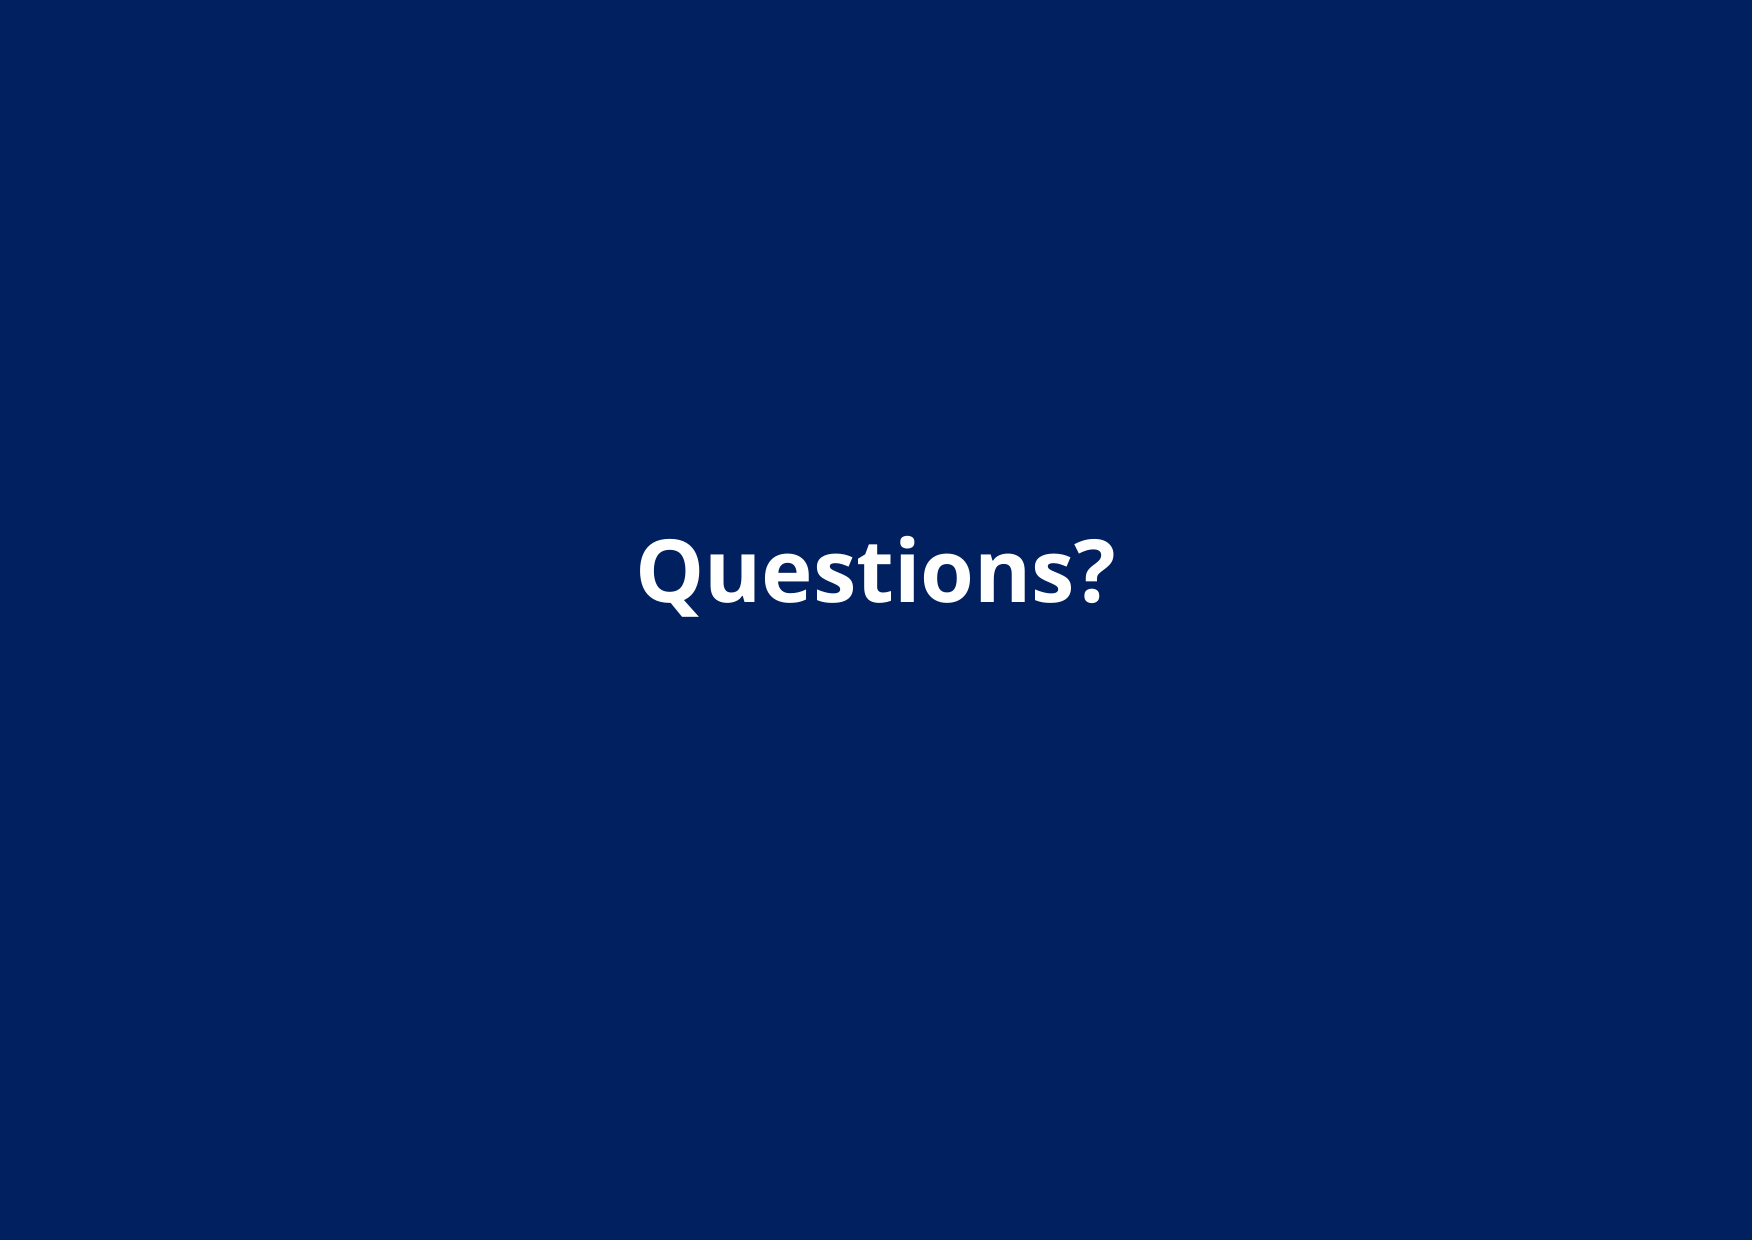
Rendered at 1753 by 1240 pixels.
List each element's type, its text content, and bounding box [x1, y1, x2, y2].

text_box Questions? [139, 154, 1613, 1085]
